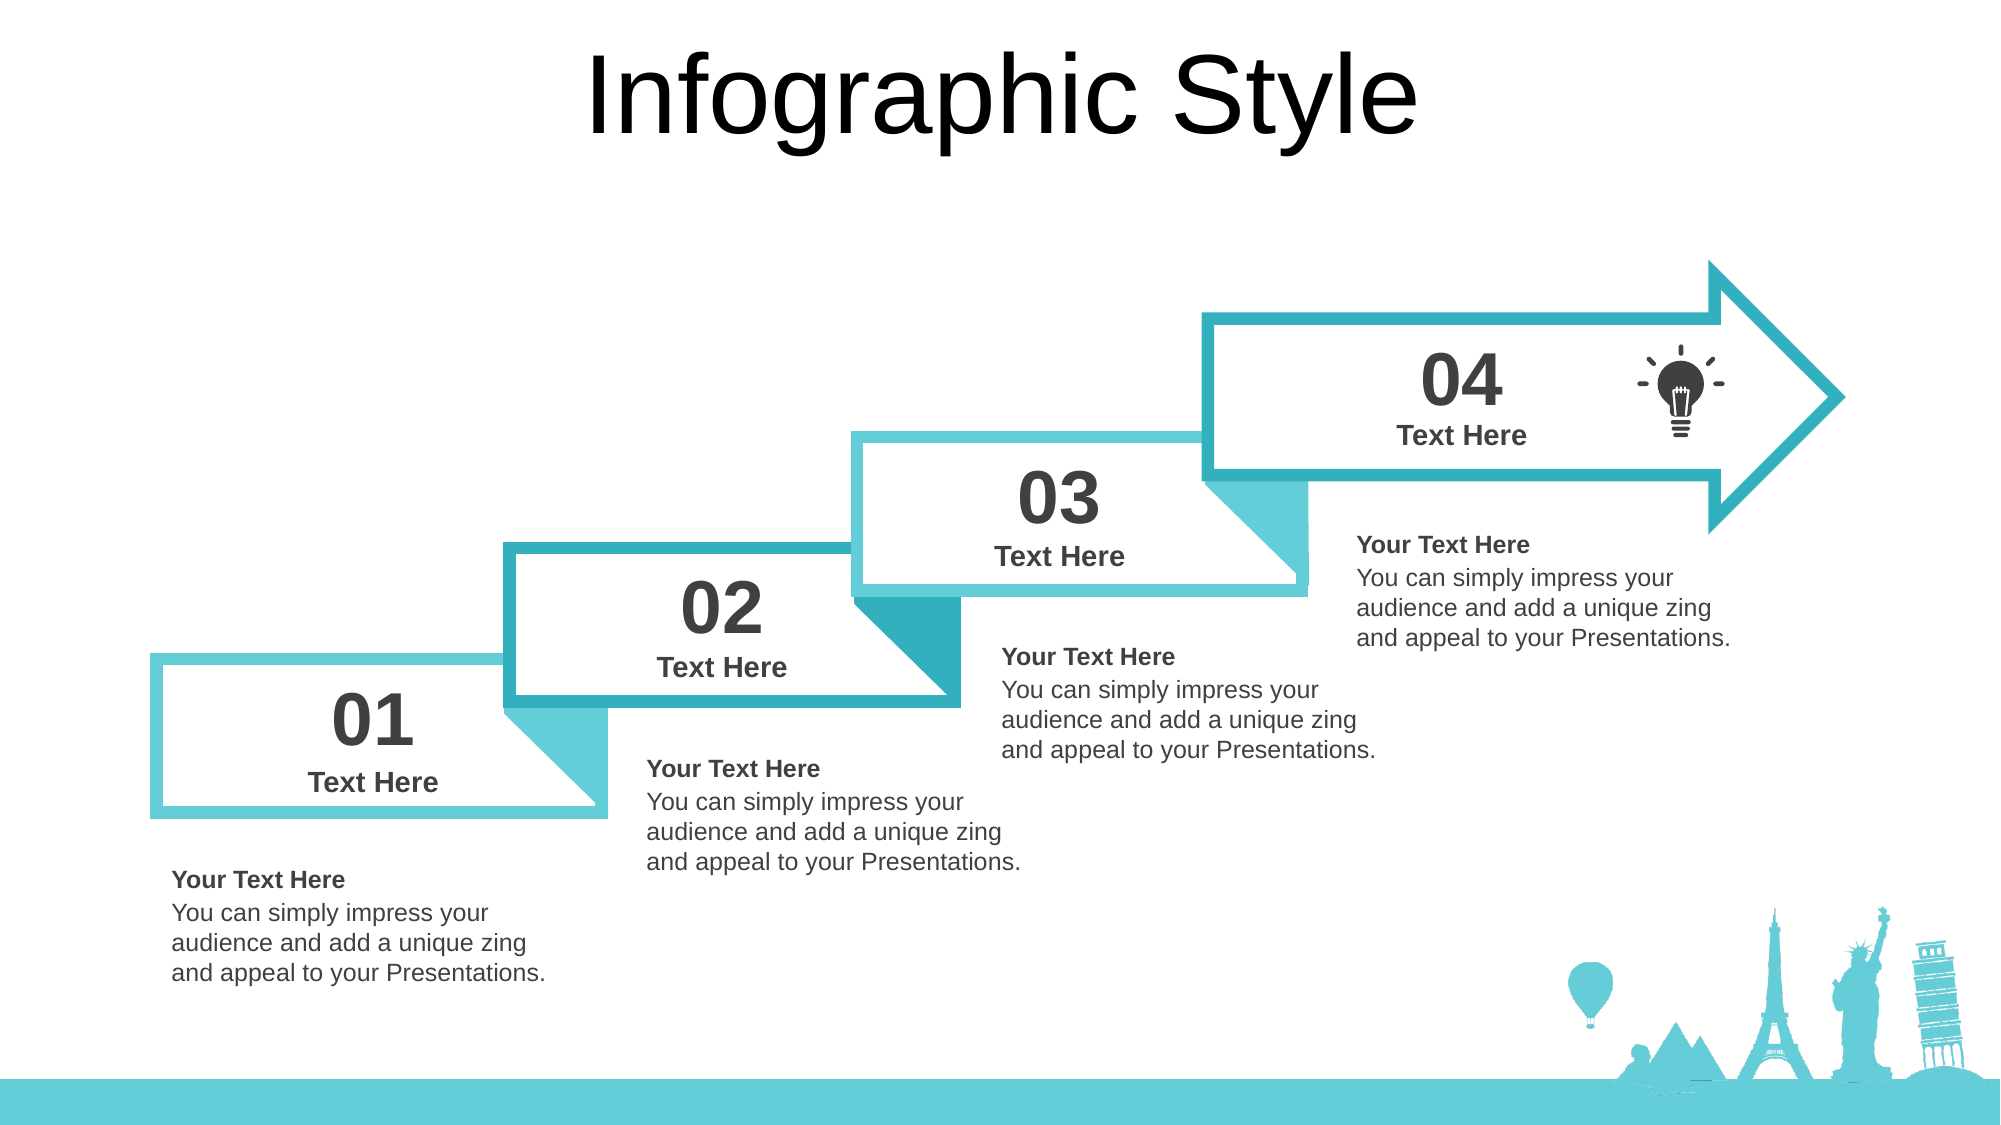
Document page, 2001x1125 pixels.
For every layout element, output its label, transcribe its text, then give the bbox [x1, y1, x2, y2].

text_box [156, 274, 1838, 813]
picture [1899, 940, 1990, 1086]
picture [1568, 962, 1727, 1096]
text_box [1341, 520, 1749, 661]
picture [1830, 906, 1893, 1083]
list Infographic Style [53, 38, 1952, 157]
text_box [156, 856, 582, 996]
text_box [986, 632, 1394, 773]
picture [1733, 908, 1816, 1083]
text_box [631, 744, 1039, 885]
